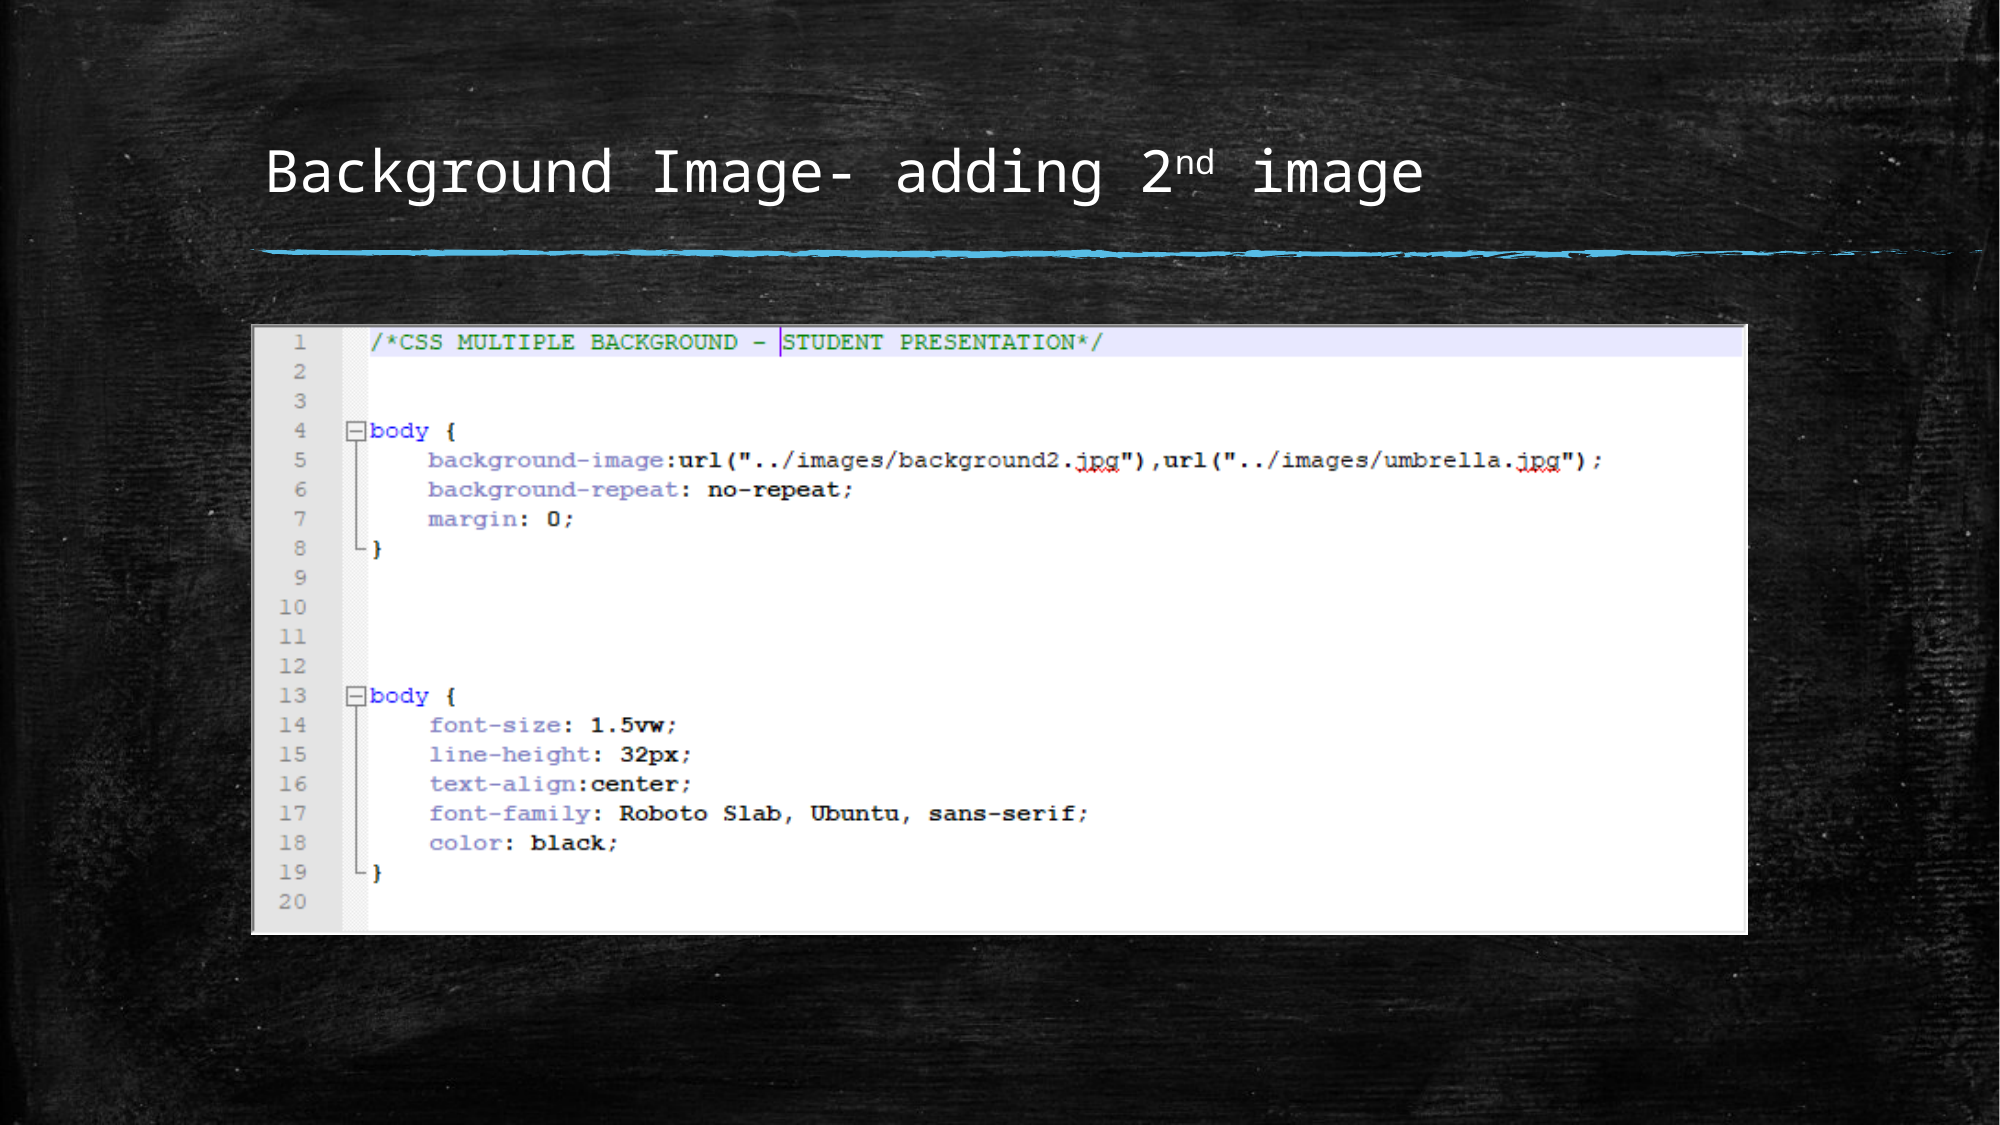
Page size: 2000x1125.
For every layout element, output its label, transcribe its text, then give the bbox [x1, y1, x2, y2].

title Background Image- adding 2nd image [249, 45, 1750, 213]
picture [251, 324, 1748, 935]
